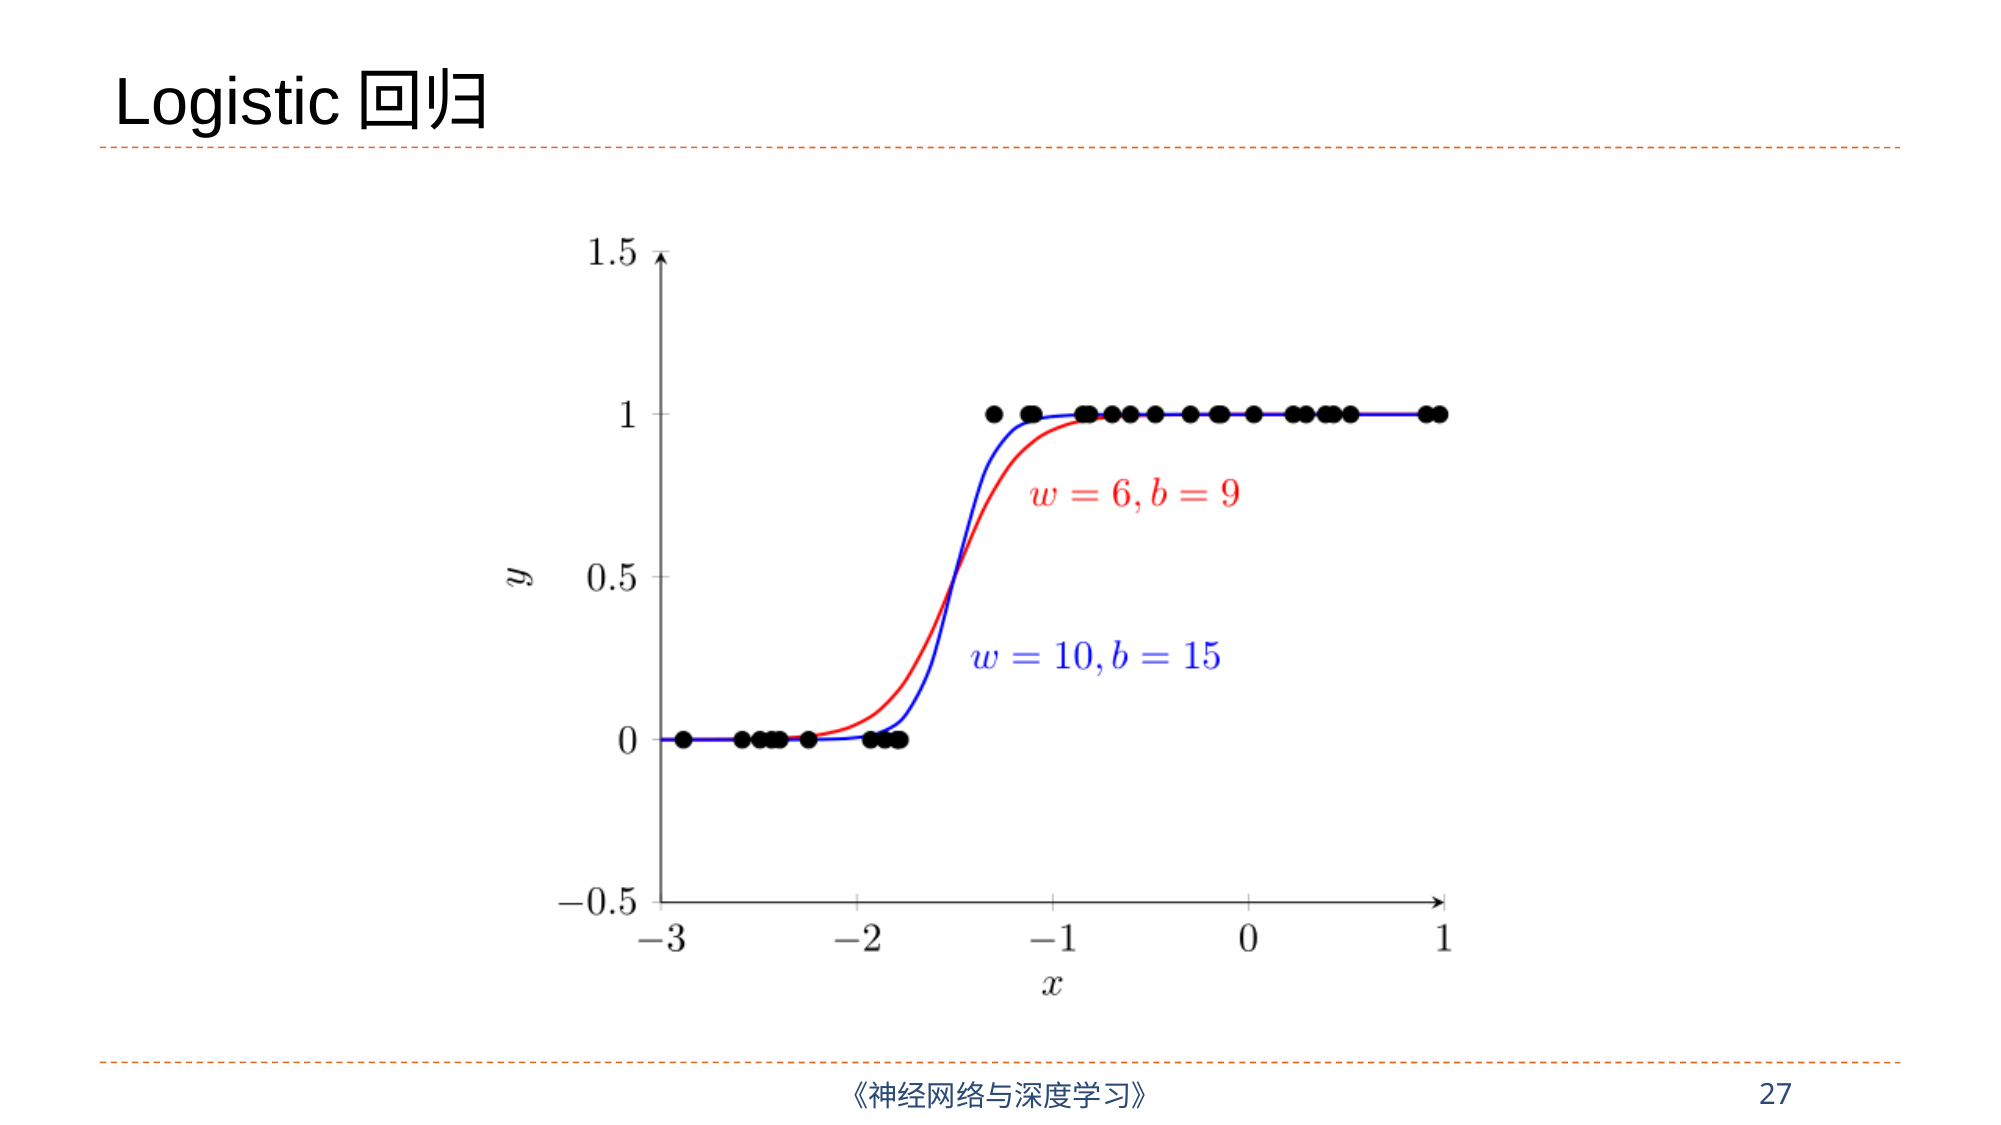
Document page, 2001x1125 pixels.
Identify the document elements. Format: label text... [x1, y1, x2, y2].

picture [467, 207, 1533, 1005]
title Logistic回归 [99, 24, 1900, 146]
